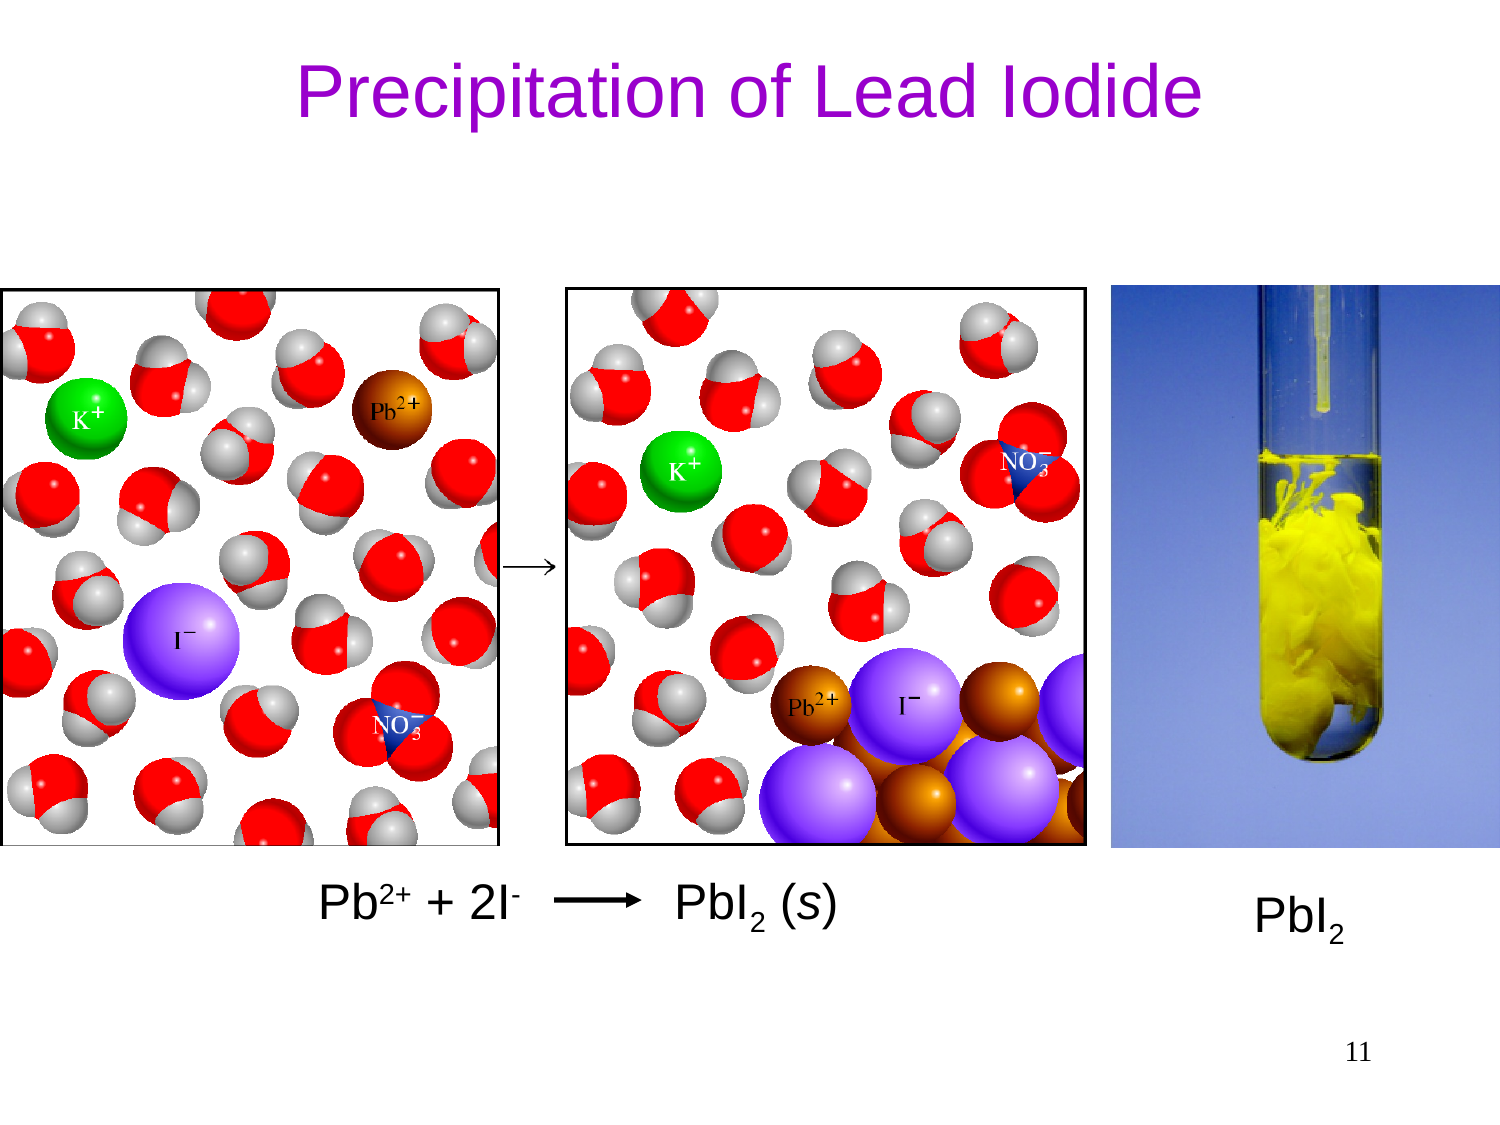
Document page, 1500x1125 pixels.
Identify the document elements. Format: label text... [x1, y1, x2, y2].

picture [0, 286, 1088, 847]
picture [1110, 285, 1500, 849]
title Precipitation of Lead Iodide [112, 24, 1388, 150]
slide_number 11 [1074, 1024, 1388, 1101]
text_box PbI2 [1238, 874, 1360, 958]
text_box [299, 862, 857, 938]
